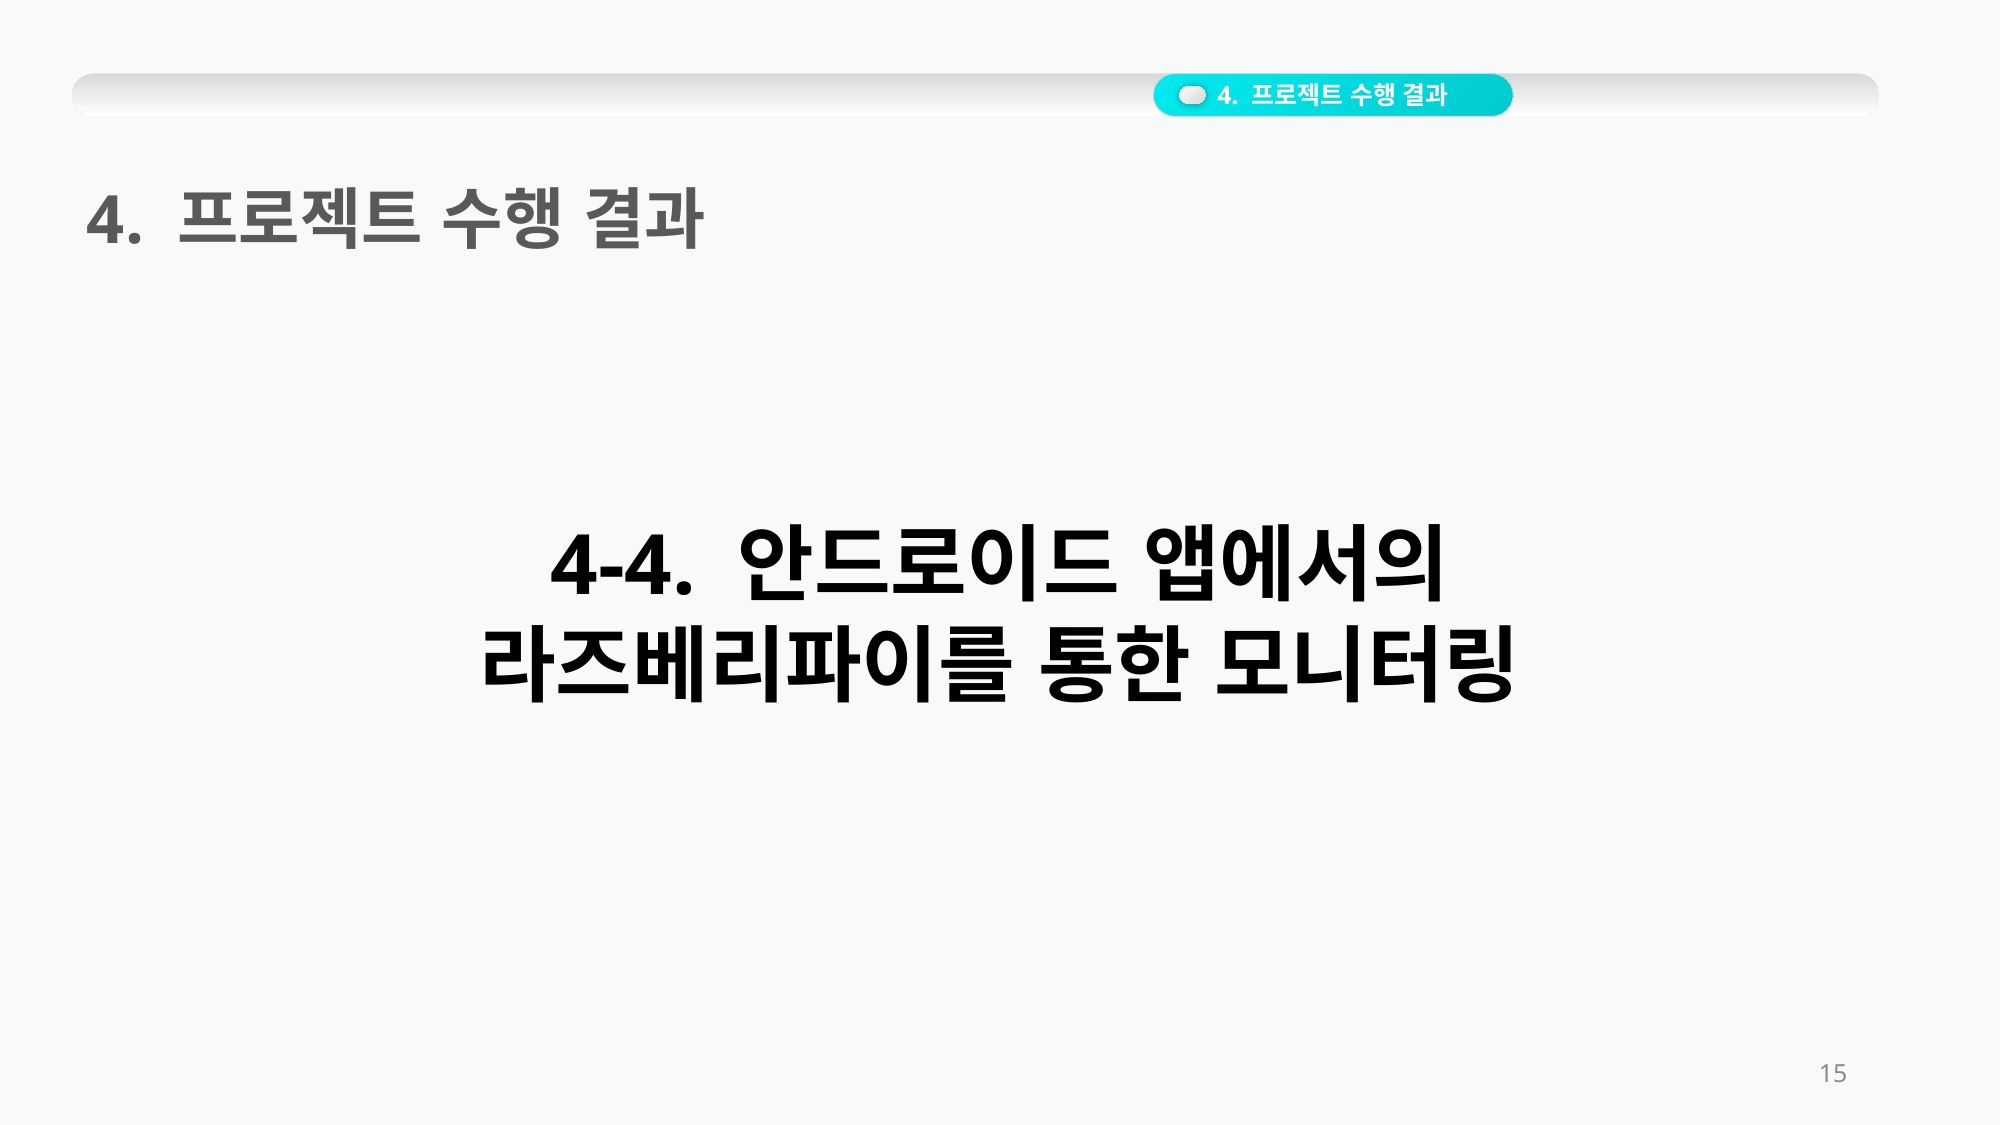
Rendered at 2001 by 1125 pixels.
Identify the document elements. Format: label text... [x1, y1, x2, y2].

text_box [1153, 73, 1514, 117]
text_box 4. 프로젝트 수행 결과 [72, 129, 789, 264]
text_box [71, 72, 1881, 118]
slide_number 15 [1412, 1042, 1863, 1103]
text_box 4-4. 안드로이드 앱에서의 라즈베리파이를 통한 모니터링 [0, 504, 2000, 720]
